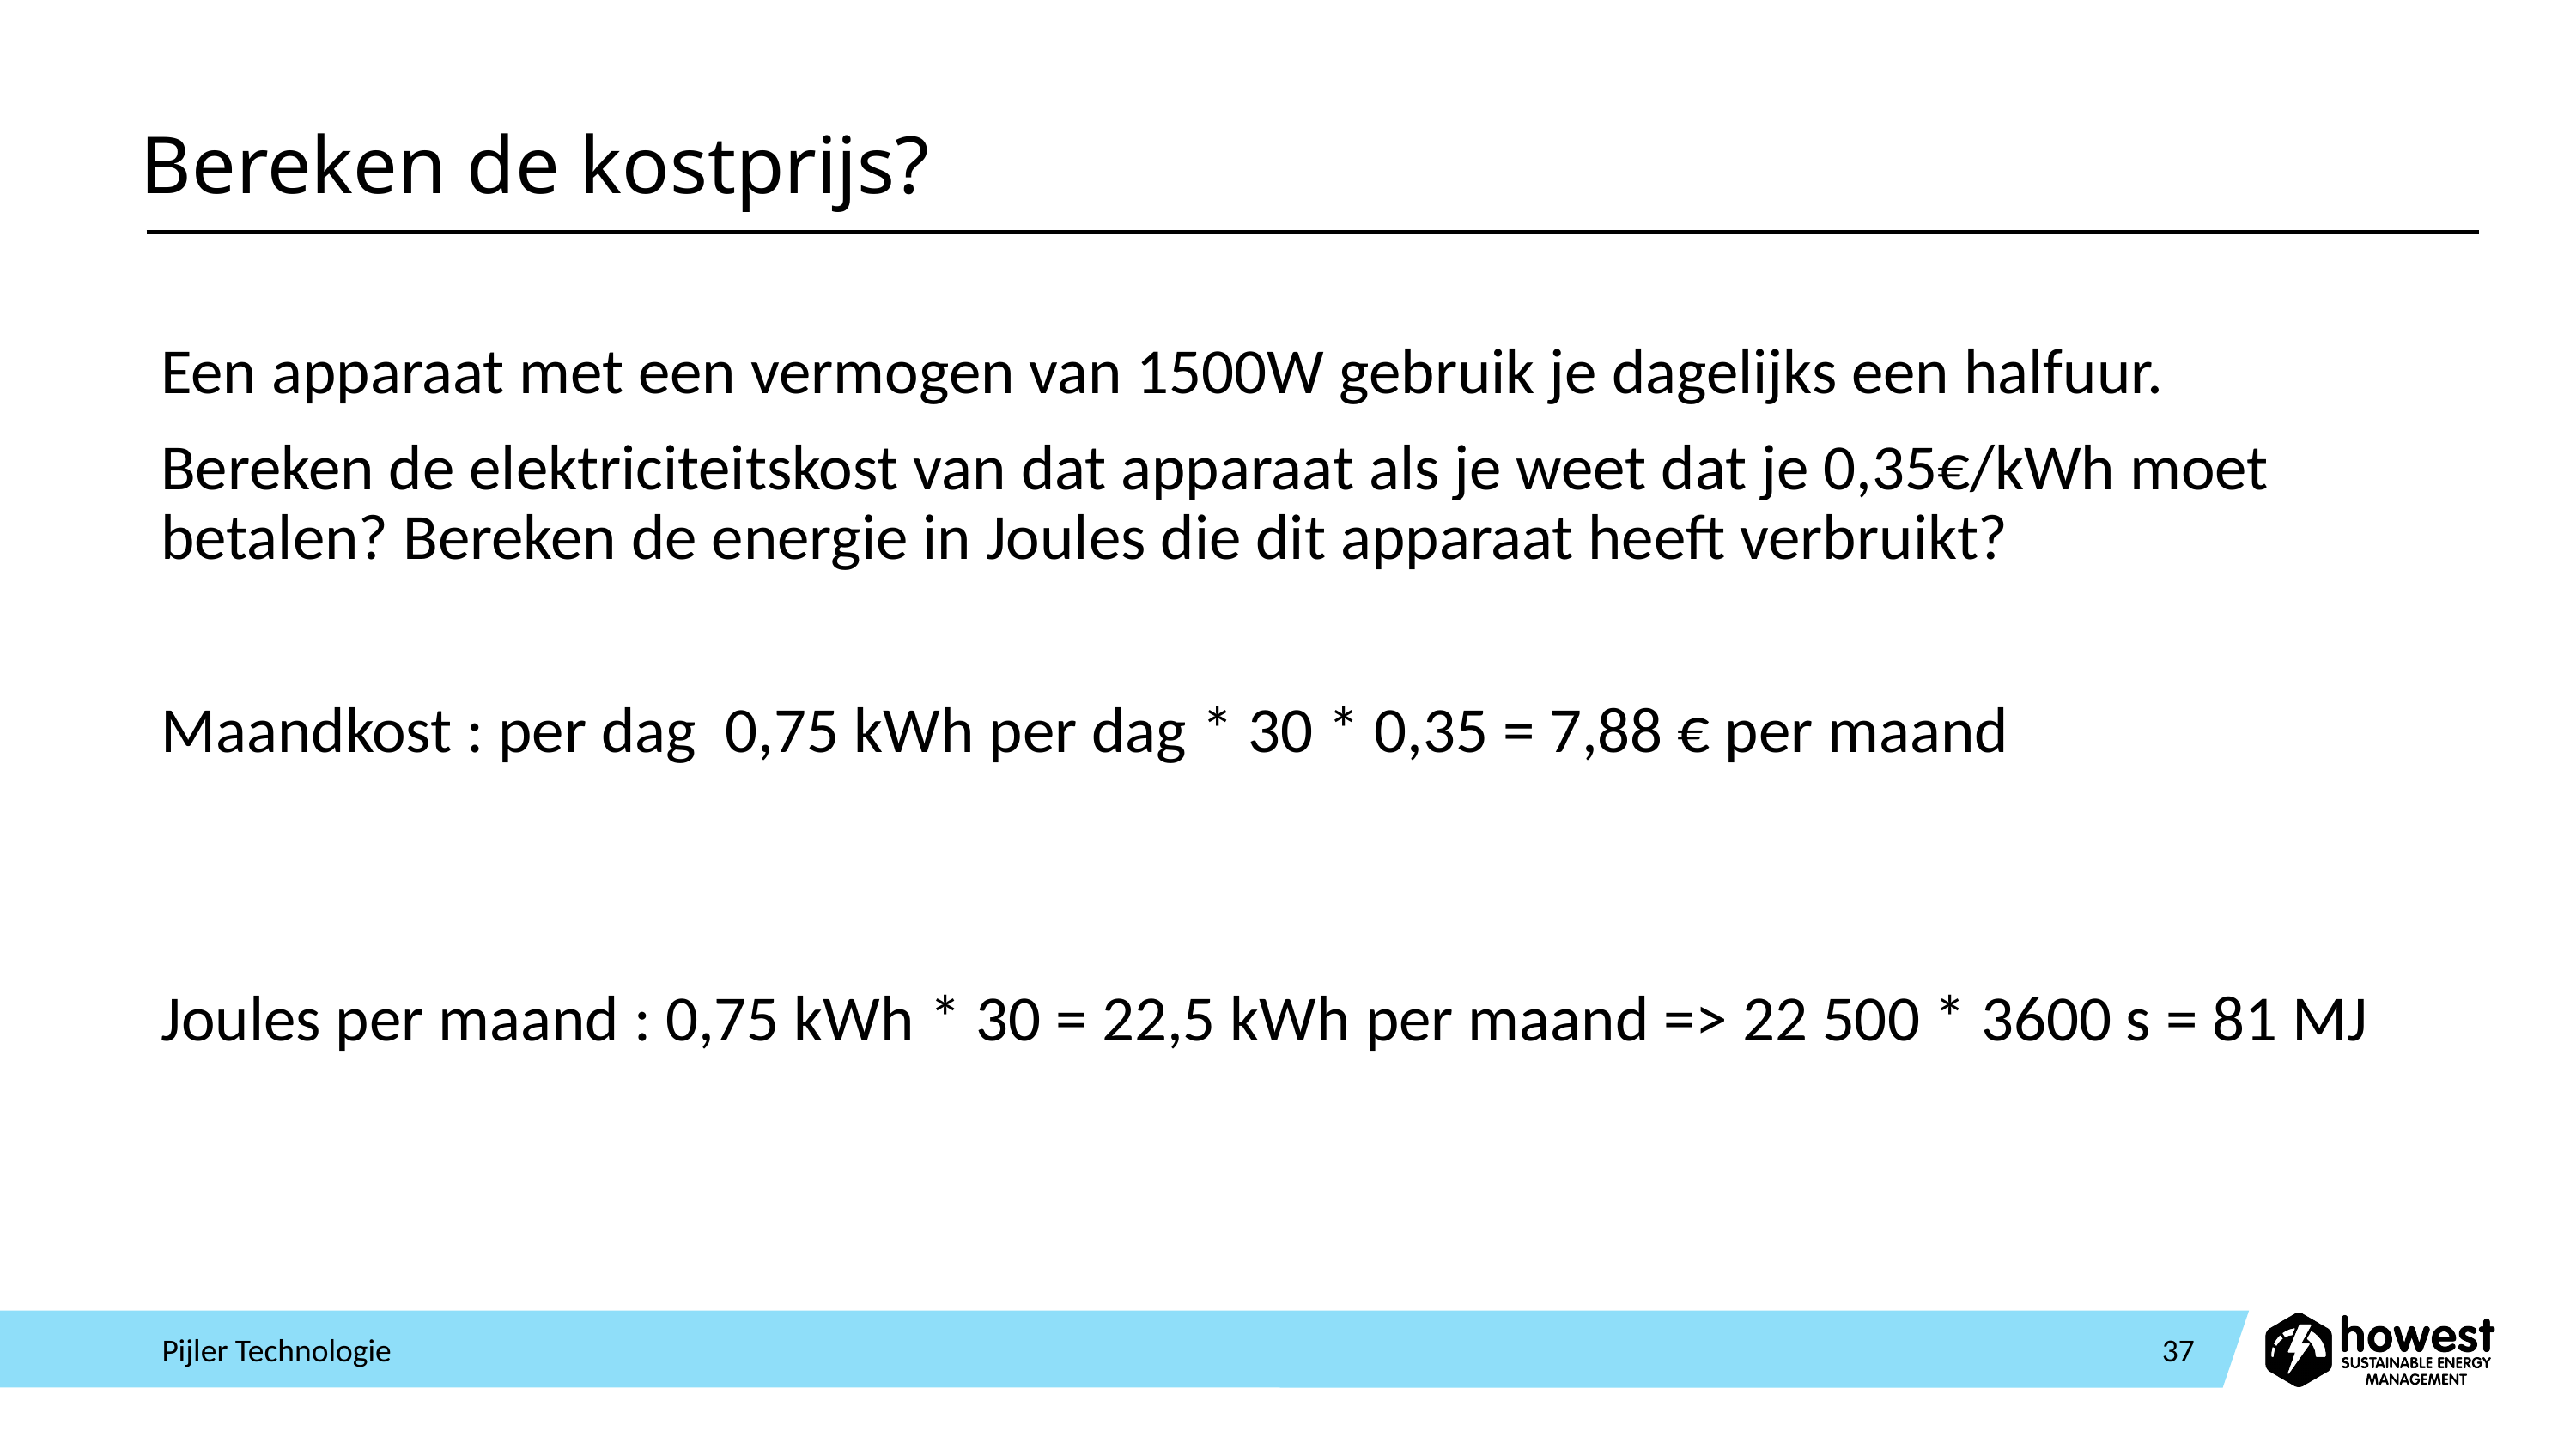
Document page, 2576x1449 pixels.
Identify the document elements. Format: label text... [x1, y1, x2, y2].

list Een apparaat met een vermogen van 1500W gebruik je dagelijks een halfuur. Bereken de elektriciteitskost van dat apparaat als je weet dat je 0,35€/kWh moet betalen? Bereken de energie in Joules die dit apparaat heeft verbruikt? Maandkost : per dag 0,75 kWh per dag * 30 * 0,35 = 7,88 € per maand Joules per maand : 0,75 kWh * 30 = 22,5 kWh per maand => 22 500 * 3600 s = 81 MJ [148, 331, 2483, 1191]
slide_number 37 [1676, 1310, 2208, 1388]
title Bereken de kostprijs? [140, 124, 2476, 215]
slide_number Pijler Technologie [149, 1310, 729, 1388]
picture [2265, 1313, 2495, 1387]
